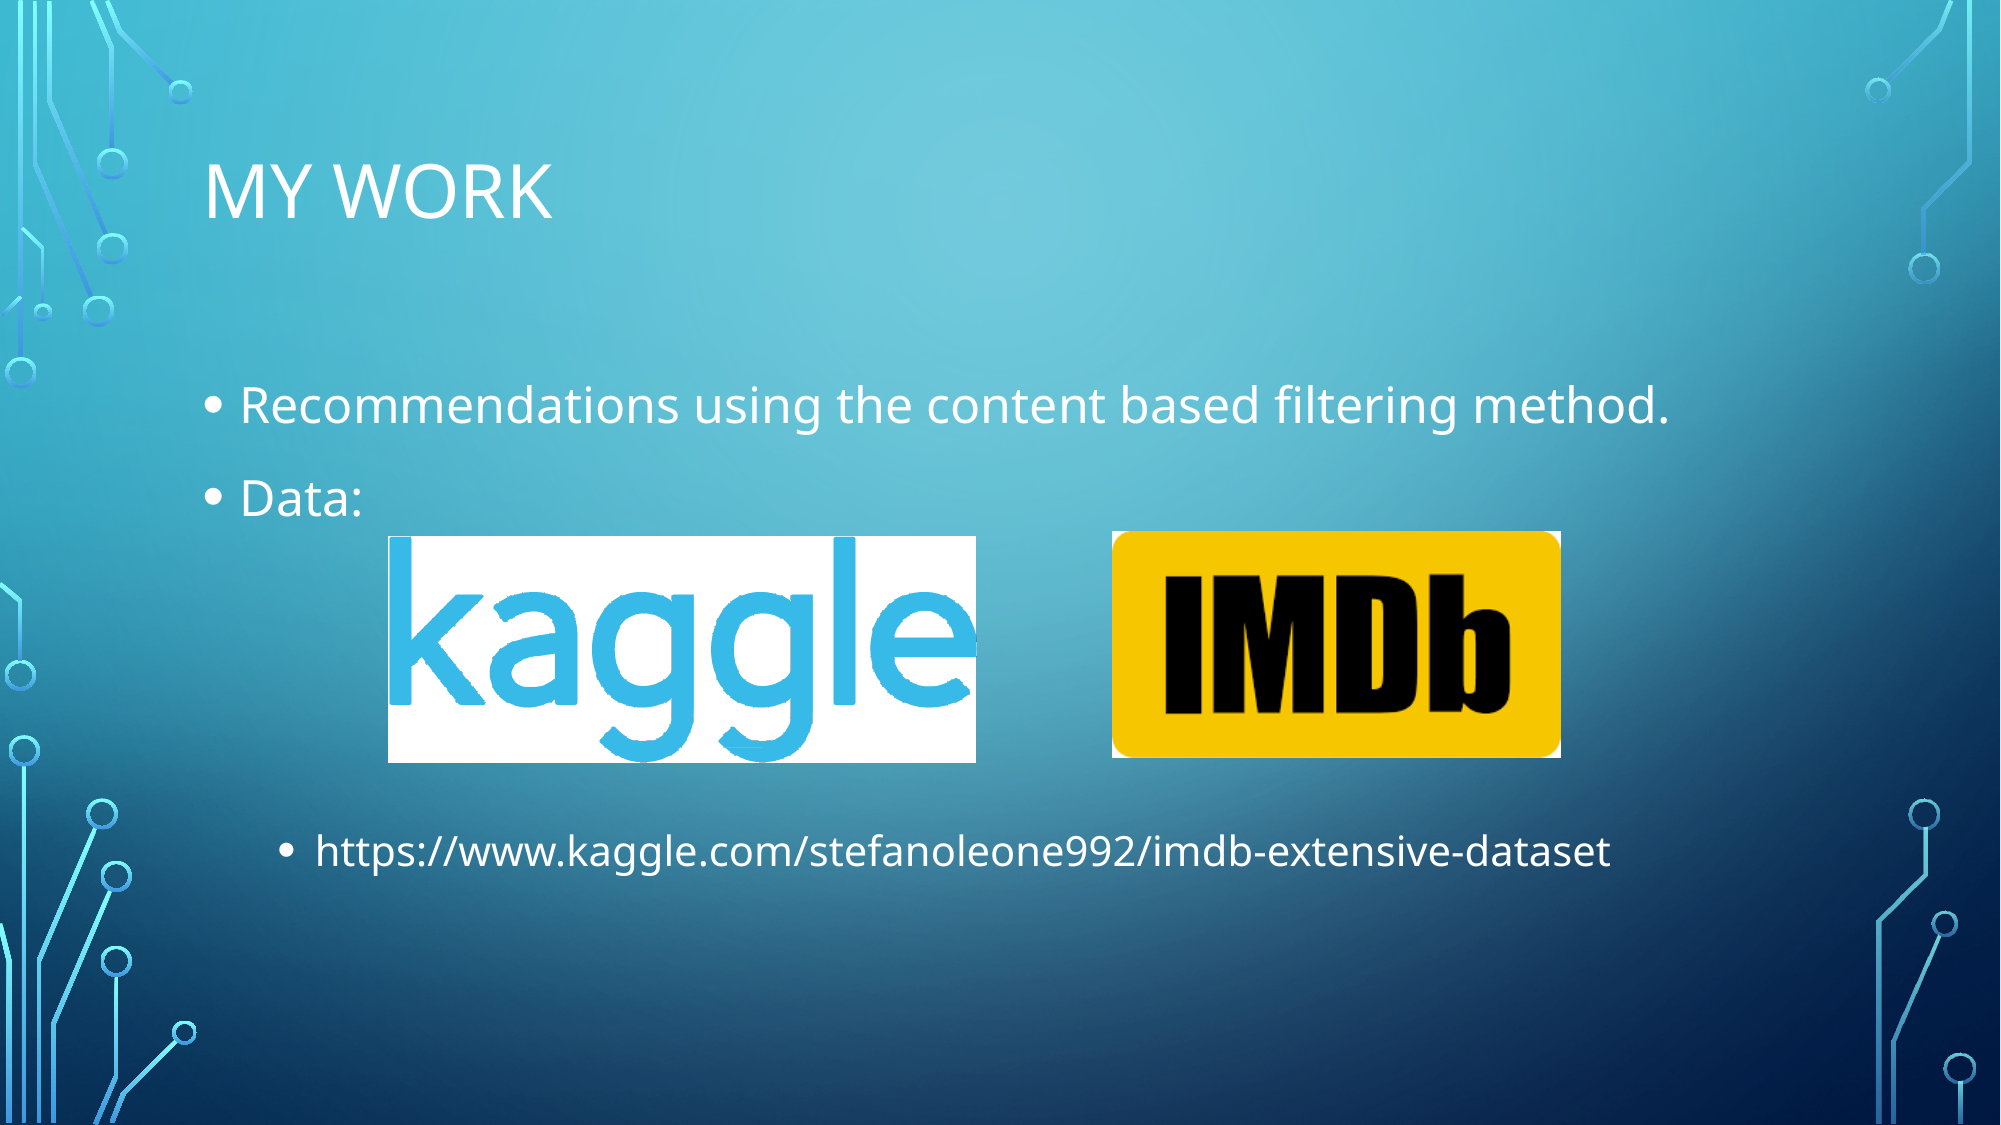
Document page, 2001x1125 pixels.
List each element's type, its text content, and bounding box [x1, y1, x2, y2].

picture [387, 535, 977, 764]
title My work [187, 73, 1813, 316]
picture [1112, 531, 1561, 758]
list Recommendations using the content based filtering method. Data: https://www.kaggle.com/stefanoleone992/imdb-extensive-dataset [187, 353, 1813, 998]
